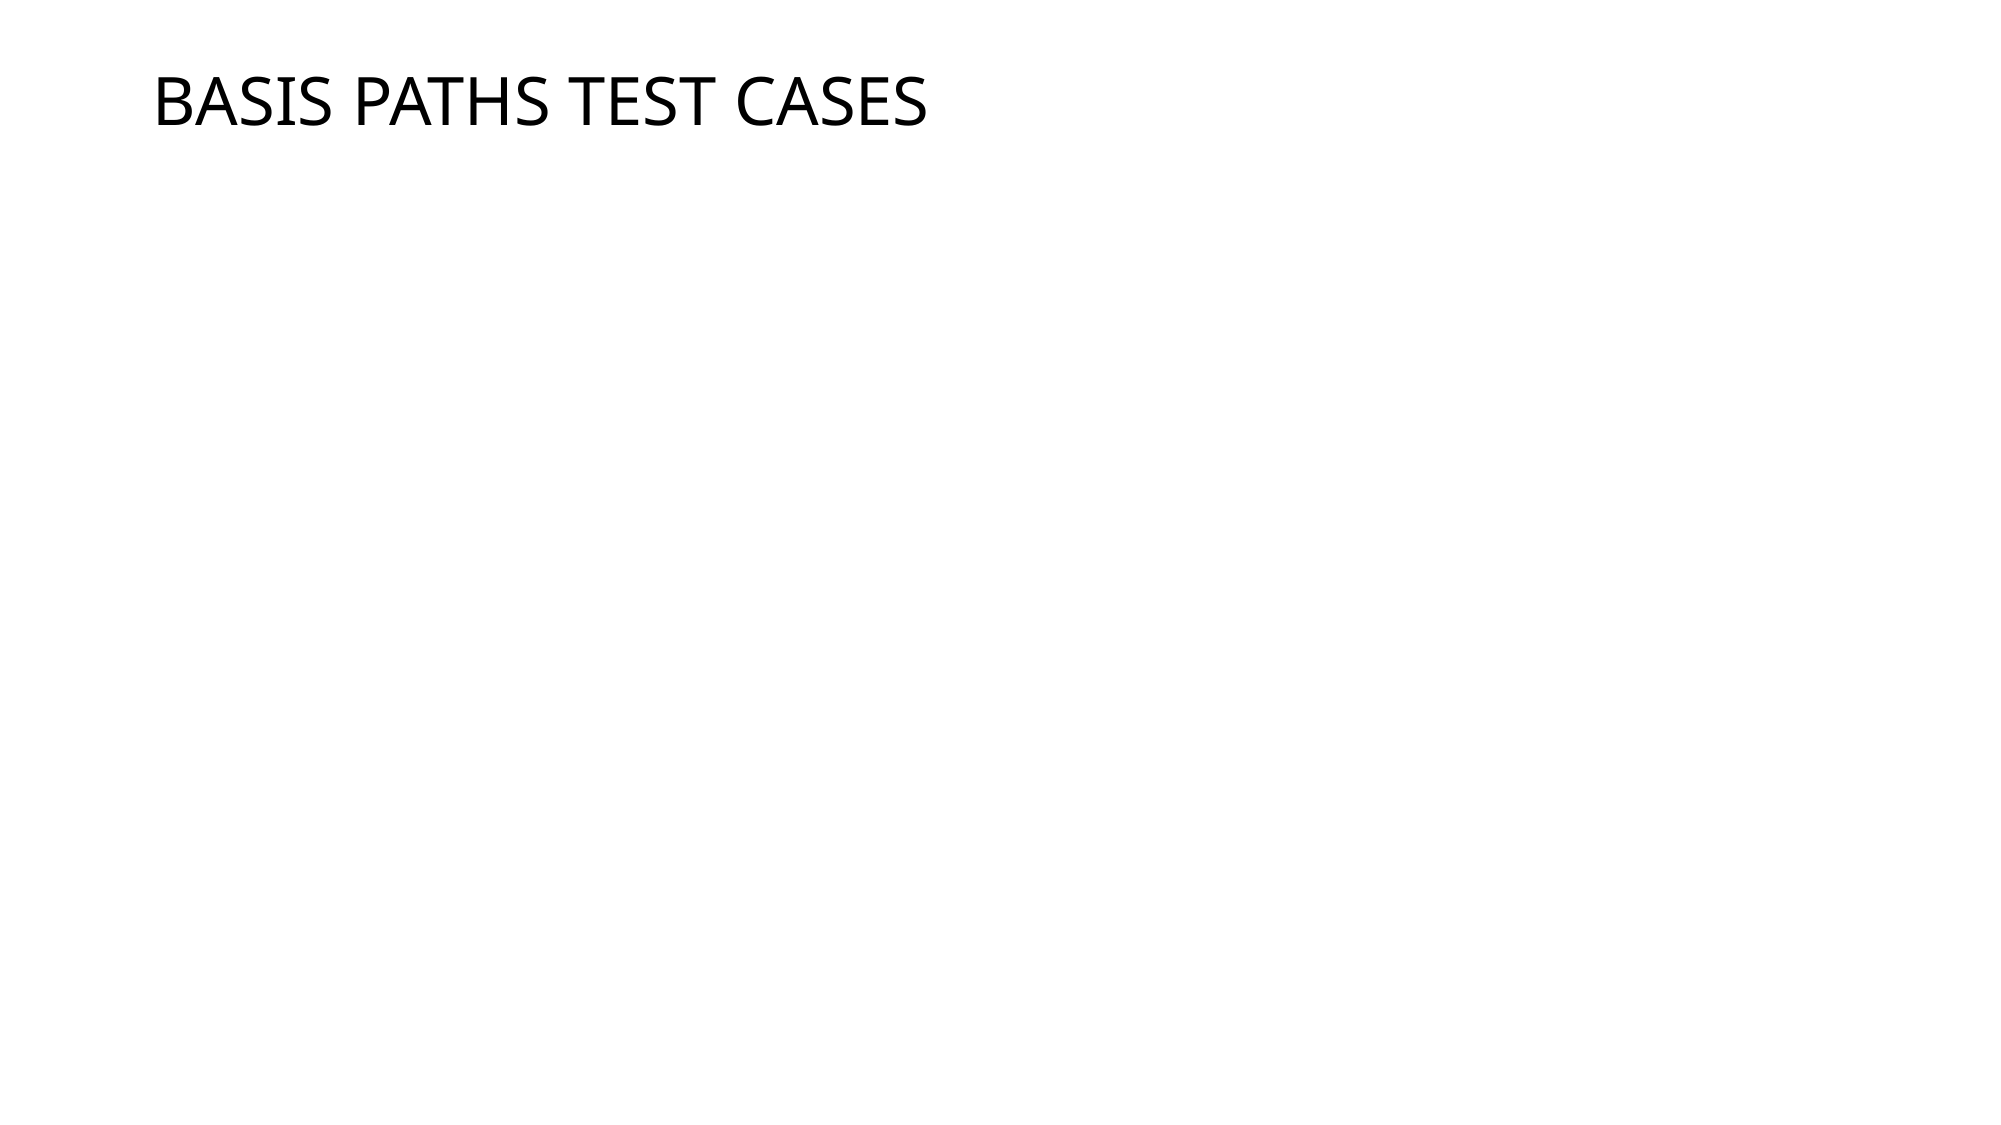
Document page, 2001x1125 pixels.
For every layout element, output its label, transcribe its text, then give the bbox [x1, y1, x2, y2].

title BASIS PATHS TEST CASES [137, 59, 1863, 148]
